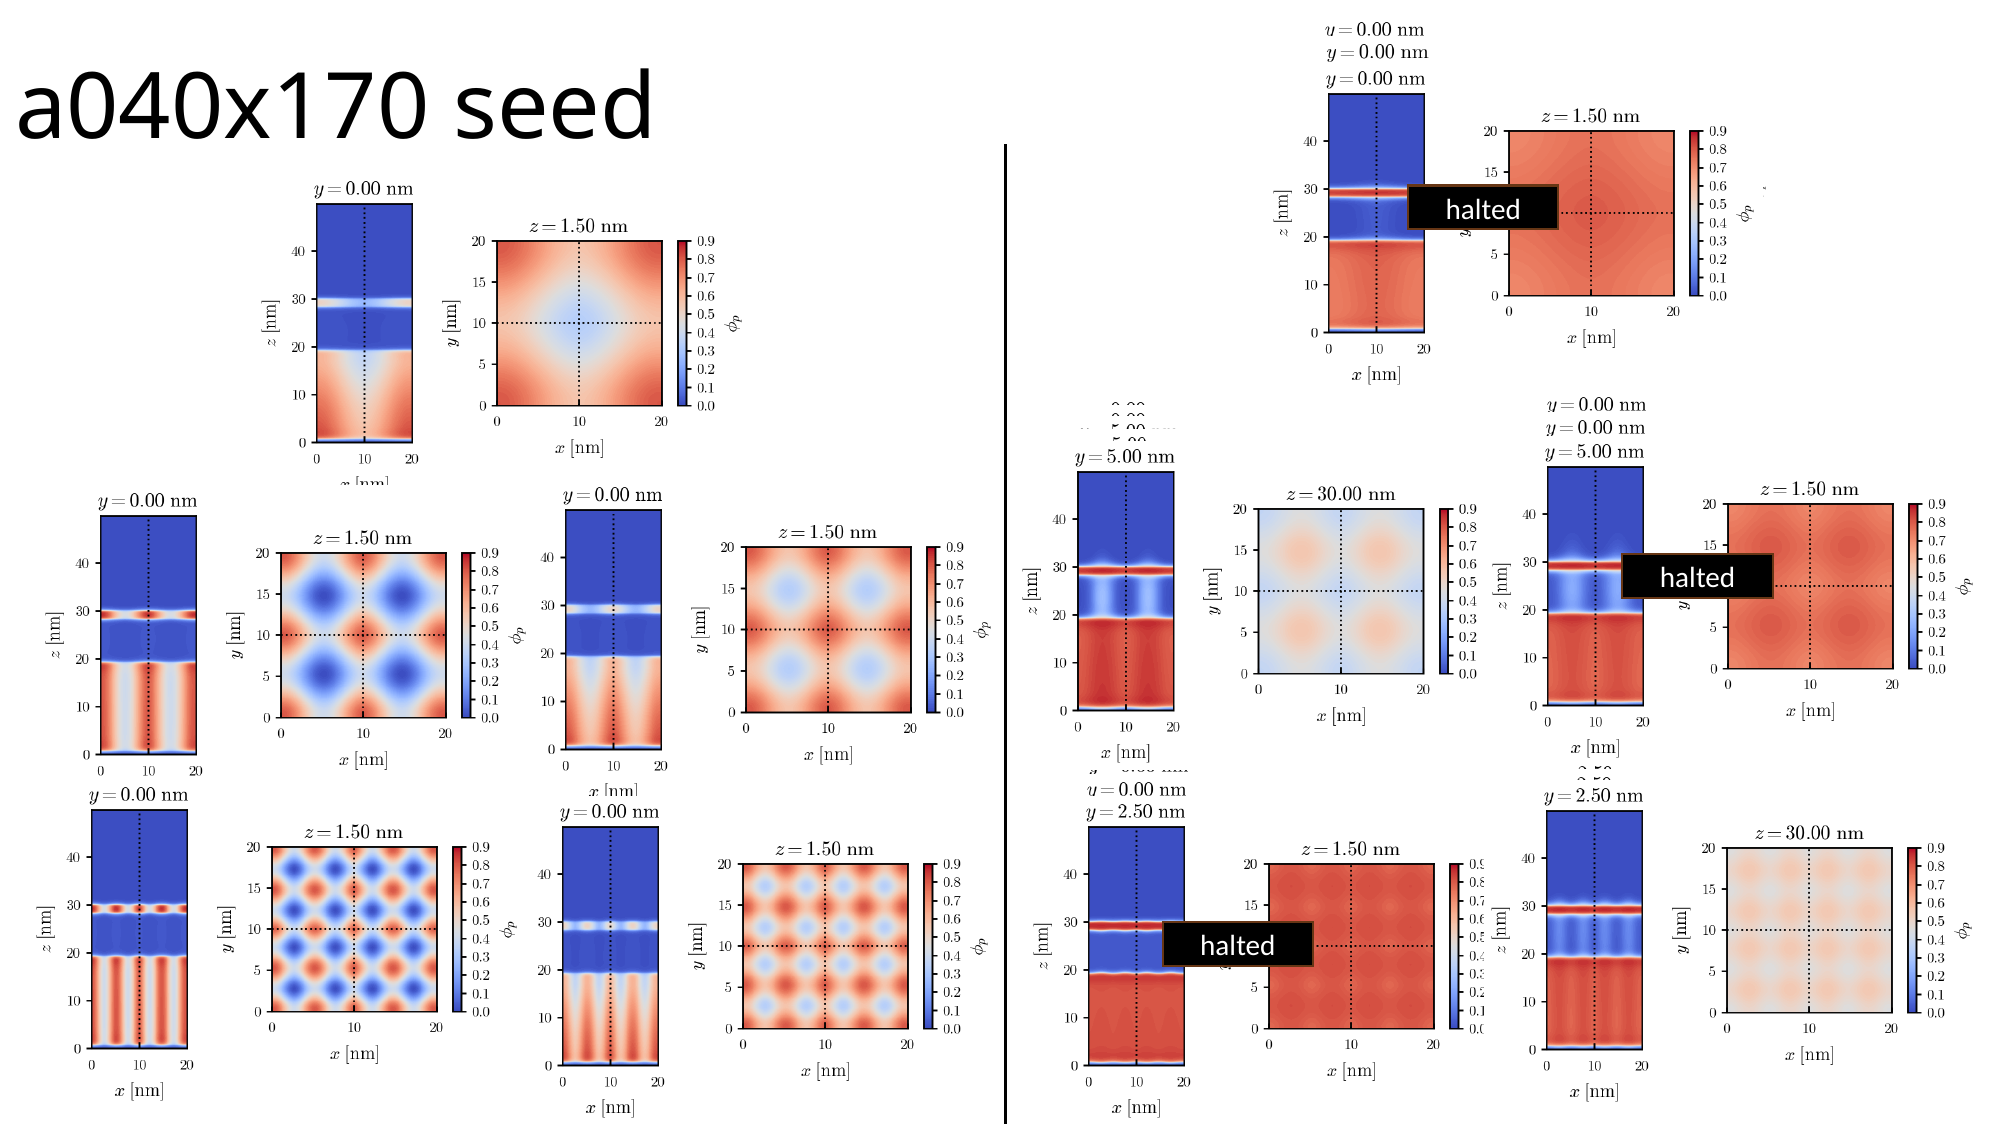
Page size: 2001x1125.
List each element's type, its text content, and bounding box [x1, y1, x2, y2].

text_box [1015, 394, 1485, 770]
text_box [1264, 14, 1775, 392]
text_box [1485, 389, 1984, 765]
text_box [1025, 770, 1526, 1125]
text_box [1484, 733, 1985, 1109]
title a040x170 seed [0, 0, 1725, 218]
picture [29, 173, 1000, 1125]
